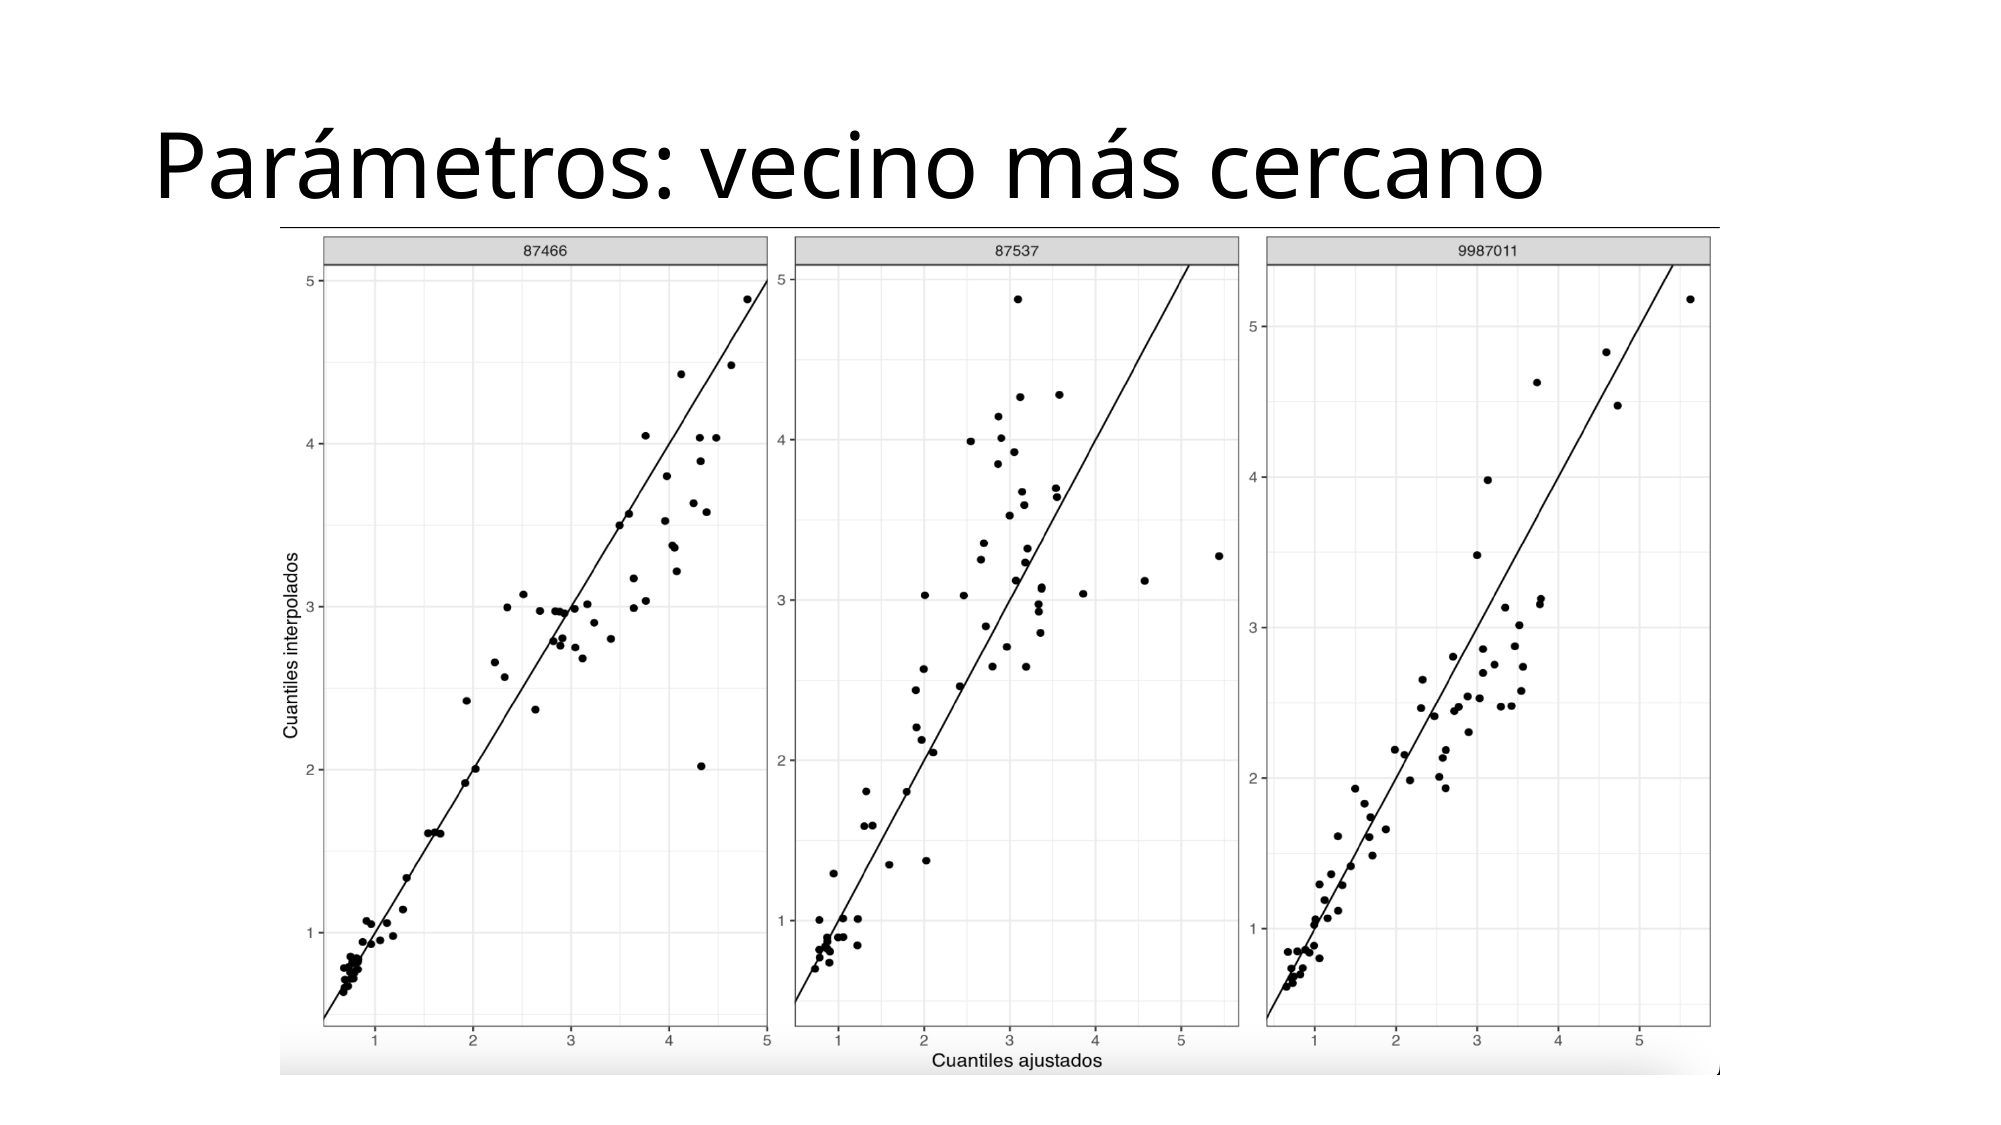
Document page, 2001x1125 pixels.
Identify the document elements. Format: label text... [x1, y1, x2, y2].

title Parámetros: vecino más cercano [137, 59, 1863, 278]
picture [280, 227, 1720, 1075]
